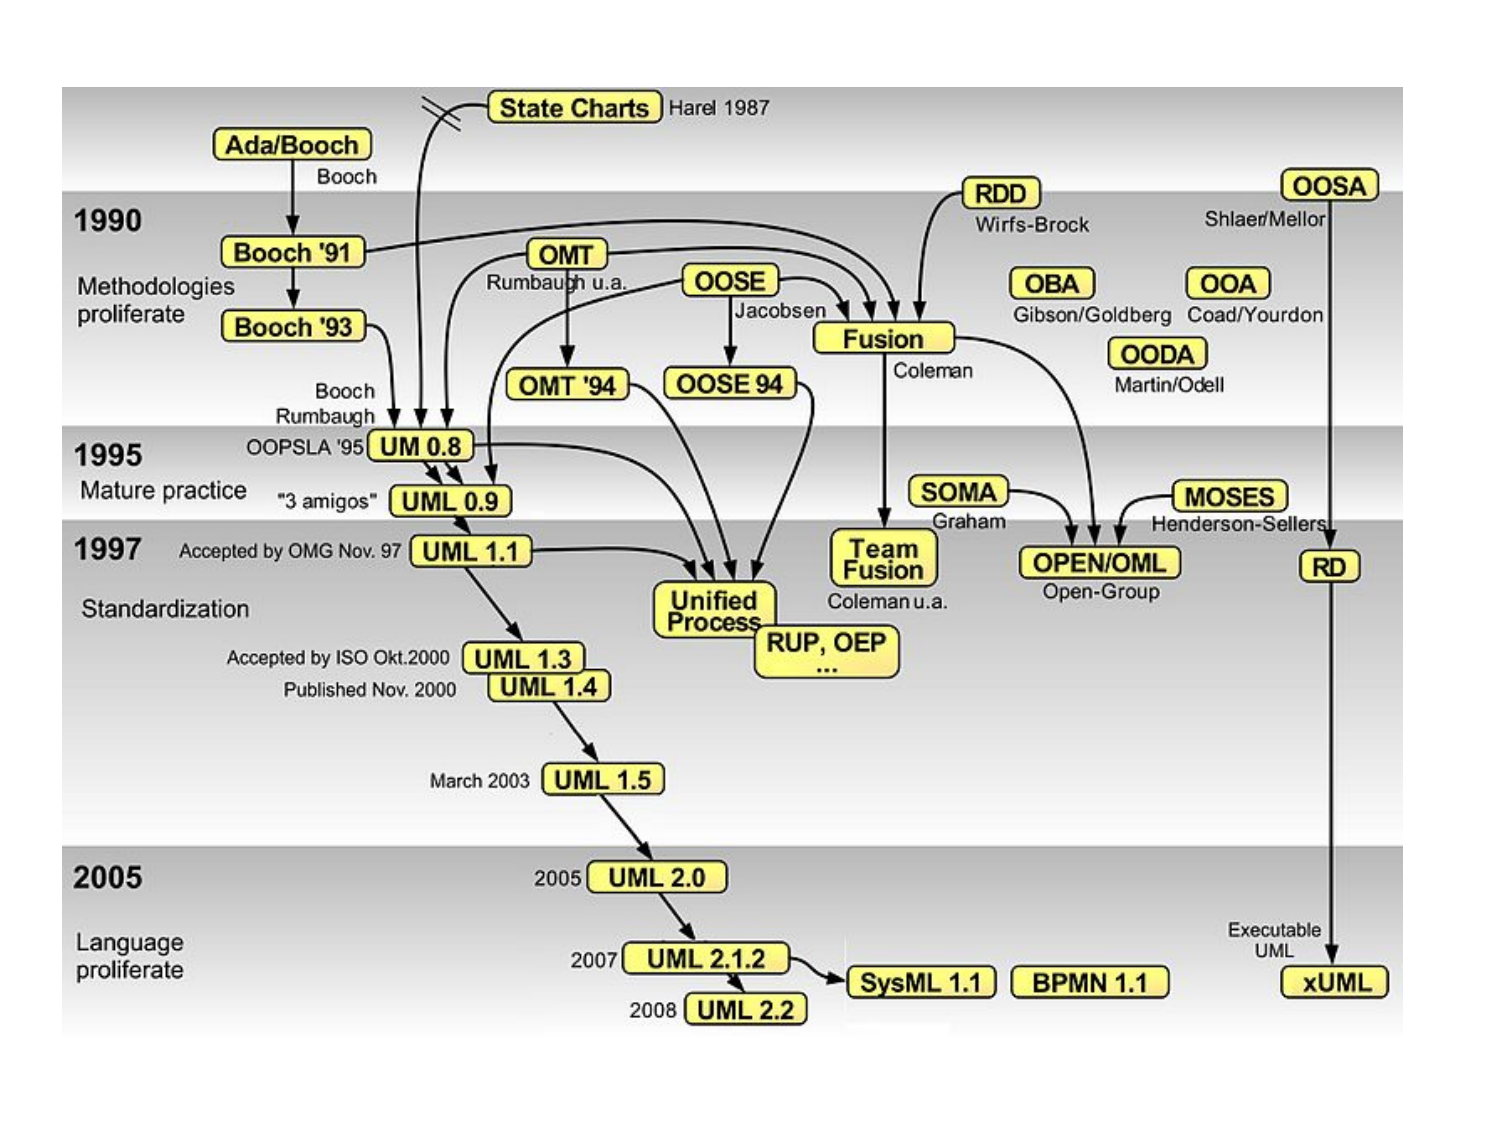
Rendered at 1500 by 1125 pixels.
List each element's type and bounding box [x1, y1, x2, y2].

list [62, 87, 1404, 1038]
